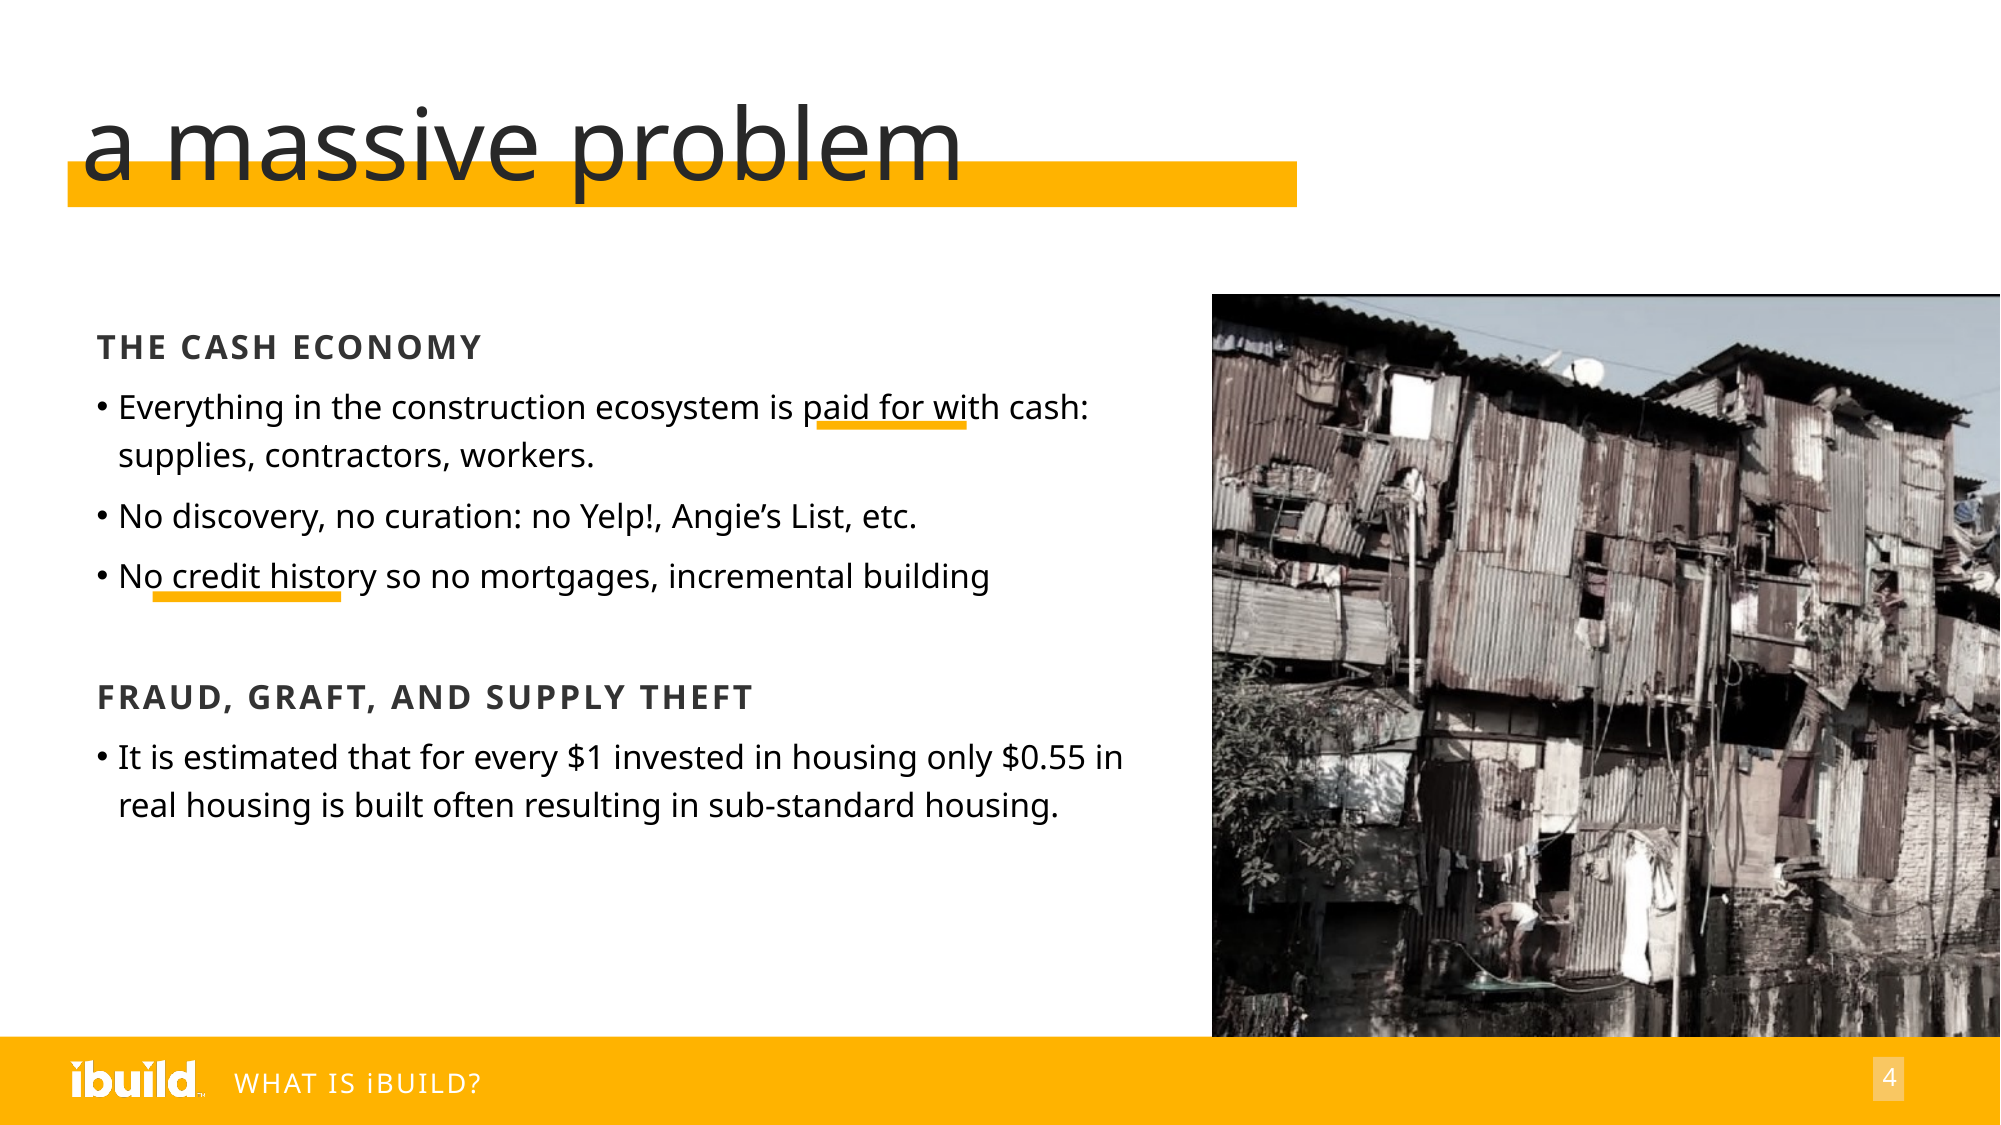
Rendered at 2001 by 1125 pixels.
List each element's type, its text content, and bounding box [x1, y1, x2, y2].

picture [70, 1060, 206, 1099]
text_box [0, 1036, 2000, 1125]
list The cash economy Everything in the construction ecosystem is paid for with cash: supplies, contractors, workers. No discovery, no curation: no Yelp!, Angie’s List, etc. No credit history so no mortgages, incremental building FRAUD, GRAFT, and SUPPLY THEFT It is estimated that for every $1 invested in housing only $0.55 in real housing is built often resulting in sub-standard housing. [88, 310, 1137, 934]
title a massive problem [73, 66, 1305, 231]
slide_number 4 [1872, 1056, 1905, 1102]
text_box [67, 161, 73, 208]
text_box [816, 420, 967, 430]
text_box [152, 591, 342, 603]
text_box What is ibuild? [226, 1058, 489, 1107]
picture [1212, 293, 2000, 1037]
